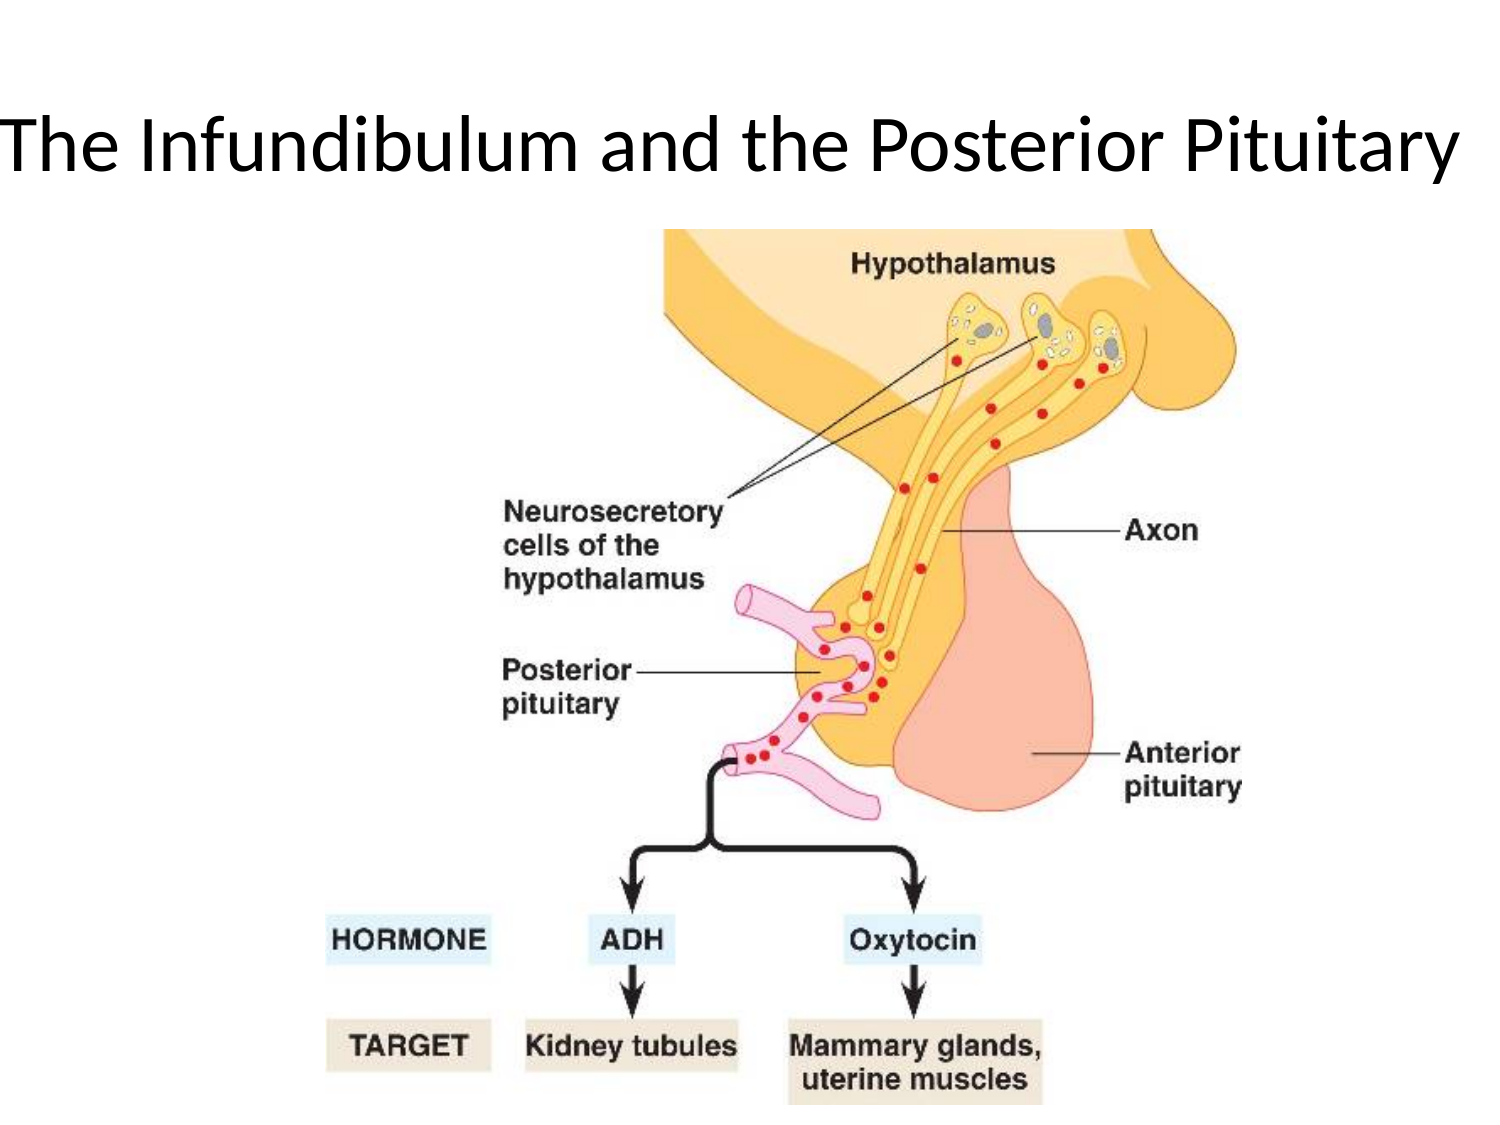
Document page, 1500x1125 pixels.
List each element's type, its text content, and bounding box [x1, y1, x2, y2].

title The Infundibulum and the Posterior Pituitary [0, 45, 1500, 233]
picture [325, 228, 1242, 1105]
